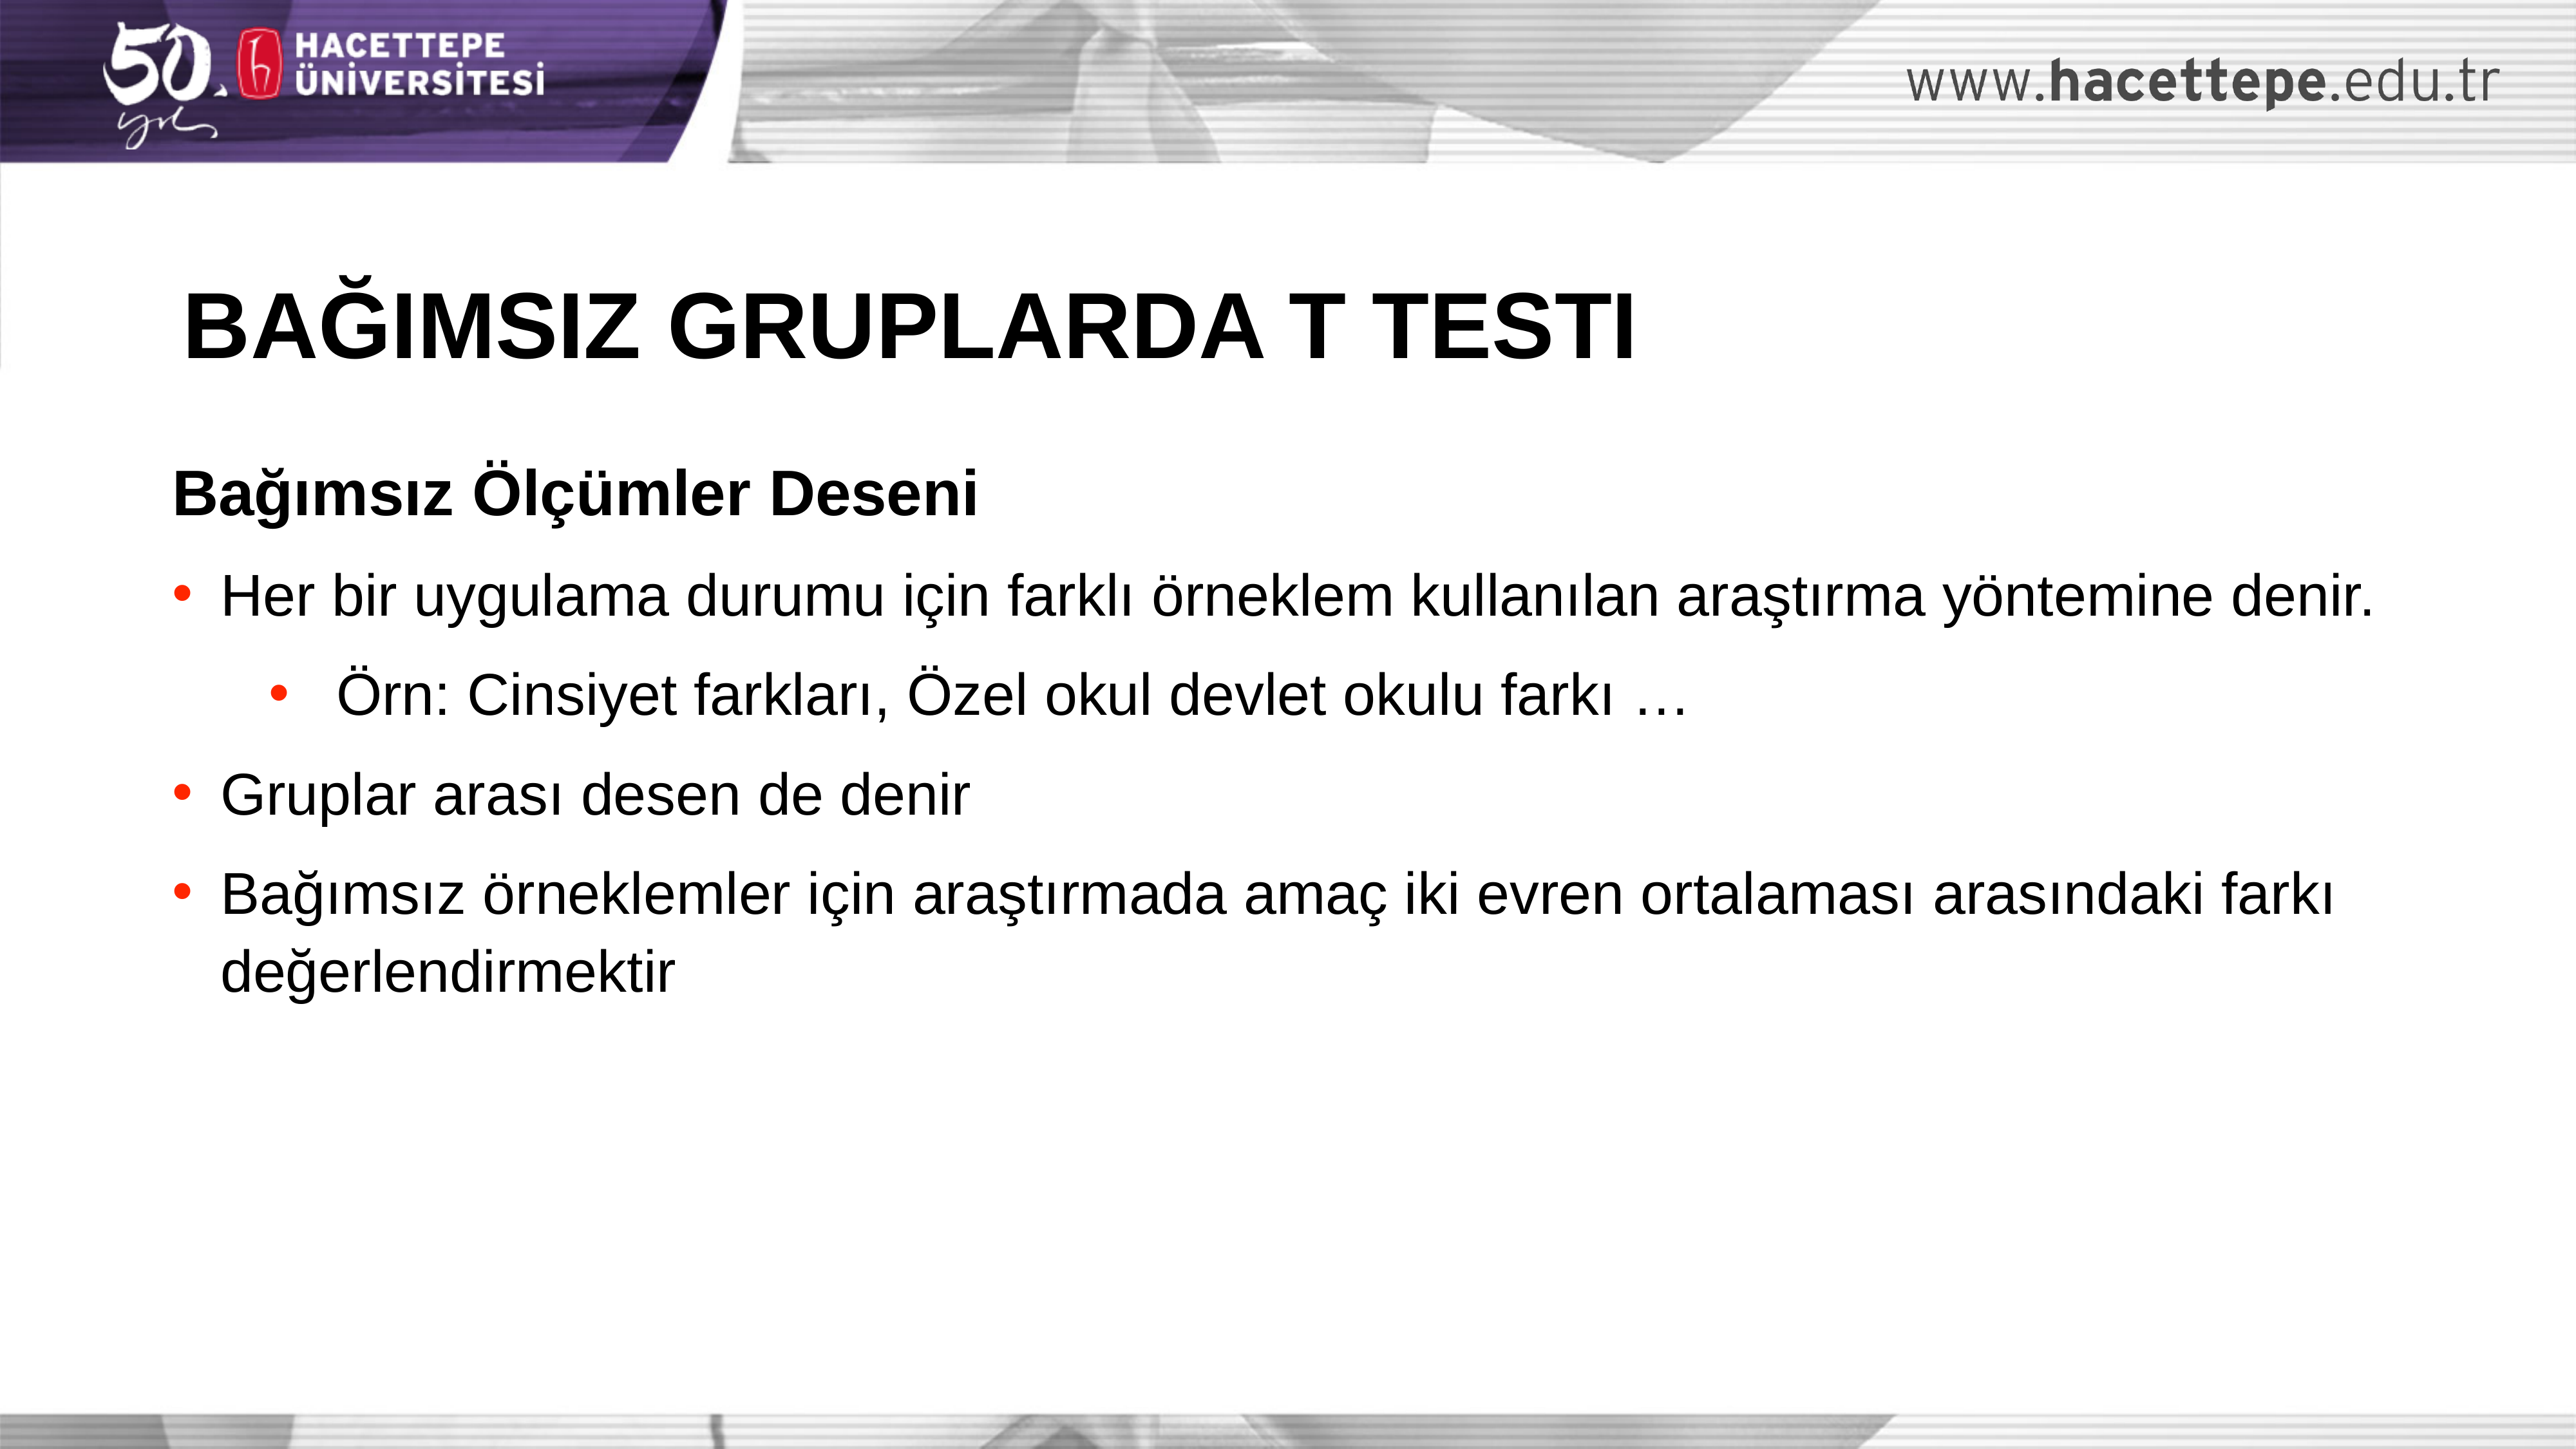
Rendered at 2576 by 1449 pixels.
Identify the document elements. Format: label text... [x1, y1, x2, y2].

text_box BAĞIMSIZ GRUPLARDA T TESTI [173, 267, 1649, 388]
text_box Bağımsız Ölçümler Deseni Her bir uygulama durumu için farklı örneklem kullanılan araştırma yöntemine denir. Örn: Cinsiyet farkları, Özel okul devlet okulu farkı … Gruplar arası desen de denir Bağımsız örneklemler için araştırmada amaç iki evren ortalaması arasındaki farkı değerlendirmektir [167, 439, 2502, 1009]
picture [0, 0, 2576, 1449]
